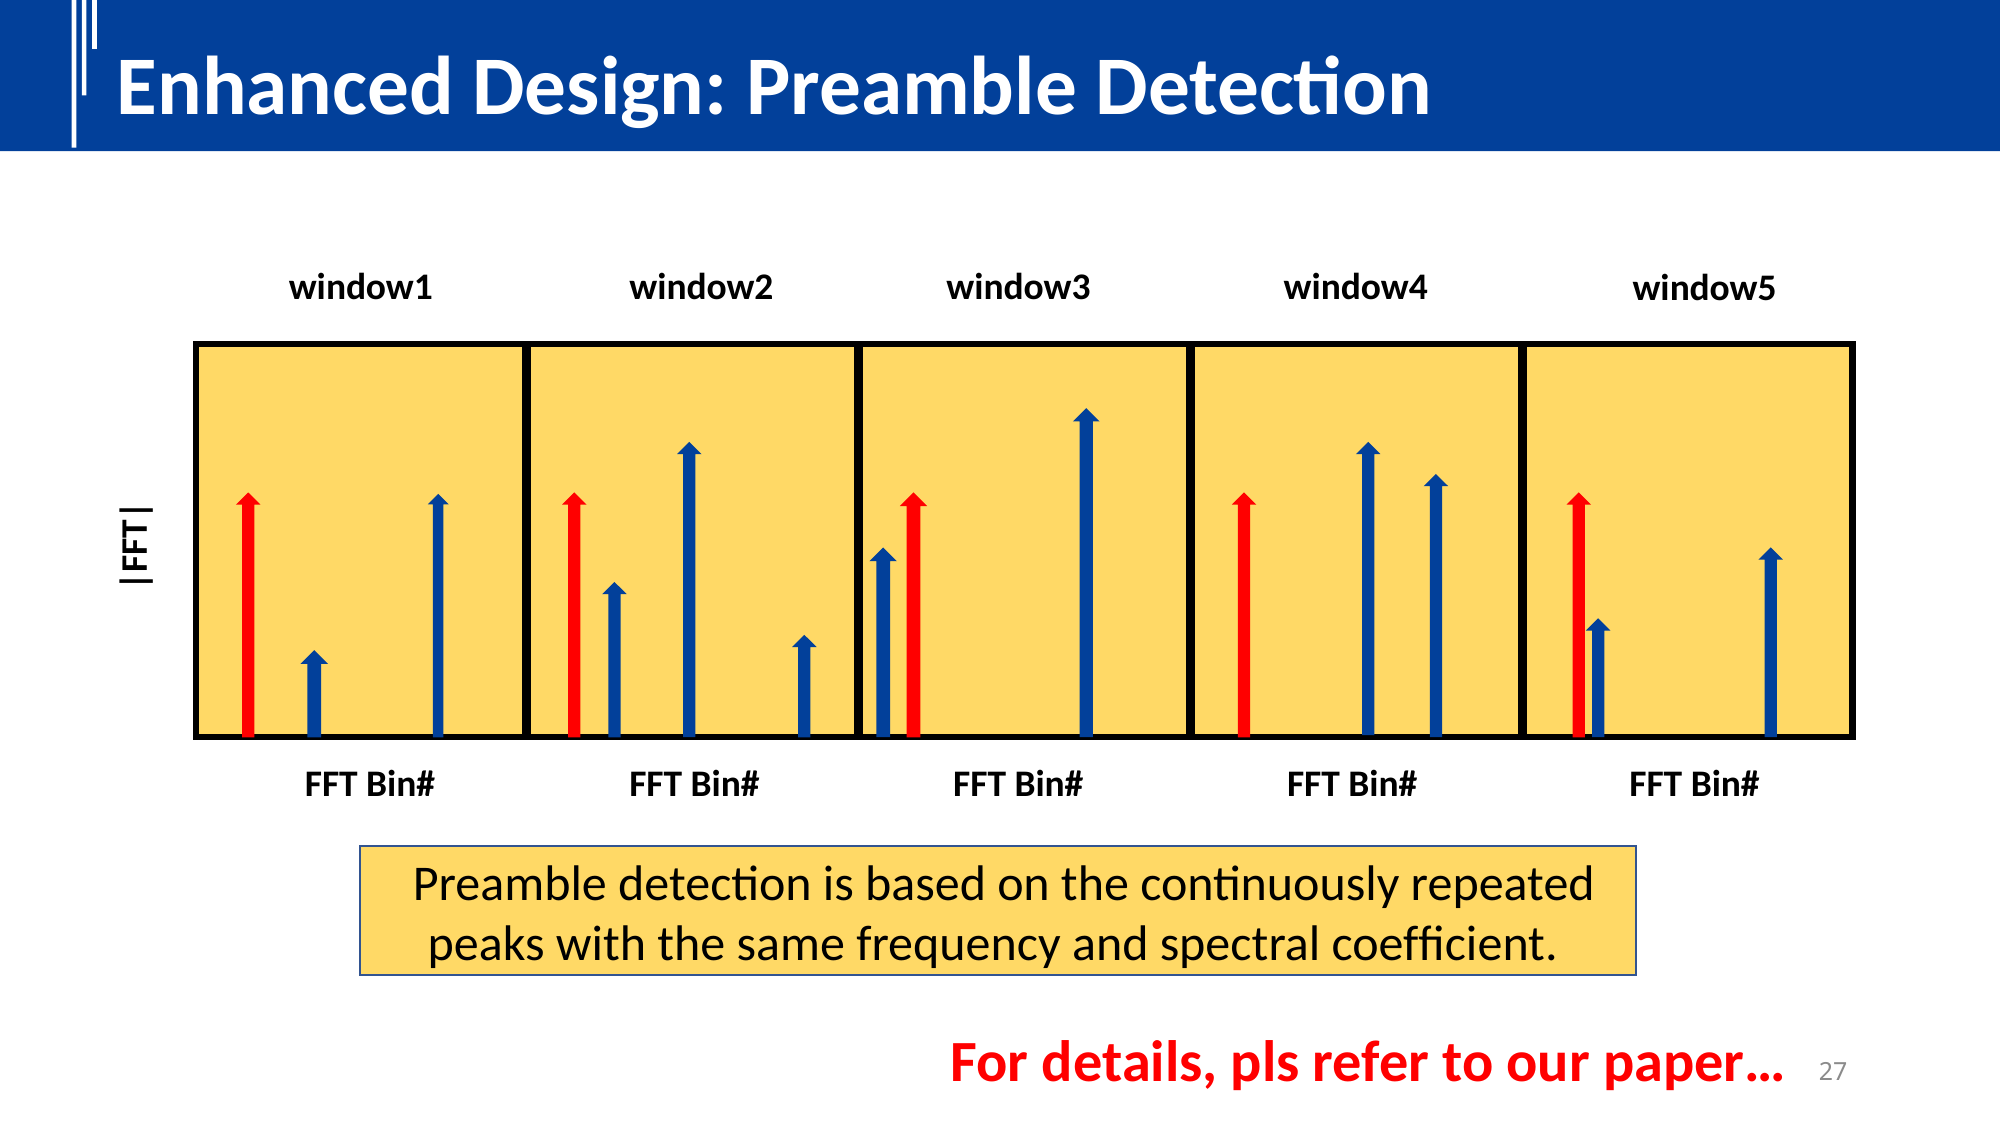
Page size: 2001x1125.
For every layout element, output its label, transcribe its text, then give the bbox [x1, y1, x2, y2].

text_box [674, 440, 705, 739]
text_box |FFT| [102, 486, 162, 606]
text_box [1070, 406, 1103, 739]
text_box FFT Bin# [938, 751, 1099, 812]
text_box [1229, 490, 1259, 739]
text_box Enhanced Design: Preamble Detection [102, 23, 1927, 214]
text_box [866, 545, 900, 739]
text_box [233, 490, 263, 739]
text_box [0, 0, 2000, 152]
text_box [1353, 440, 1383, 737]
text_box [897, 490, 930, 739]
text_box For details, pls refer to our paper… [935, 1015, 1801, 1101]
slide_number 27 [1412, 1042, 1863, 1103]
text_box [1523, 343, 1854, 738]
text_box [1564, 490, 1594, 739]
text_box [1191, 343, 1522, 738]
text_box [559, 490, 590, 739]
text_box [1421, 472, 1451, 739]
text_box [527, 343, 858, 738]
text_box Preamble detection is based on the continuously repeated peaks with the same frequency and spectral coefﬁcient. [359, 845, 1637, 976]
text_box [789, 633, 820, 739]
text_box window5 [1617, 255, 1792, 316]
text_box window4 [1268, 254, 1443, 315]
text_box FFT Bin# [289, 751, 451, 812]
text_box [1583, 616, 1613, 739]
text_box [297, 648, 331, 739]
text_box FFT Bin# [1272, 751, 1433, 812]
text_box [1755, 545, 1786, 739]
text_box FFT Bin# [614, 751, 775, 812]
text_box [195, 343, 526, 738]
text_box [425, 492, 452, 739]
text_box [599, 580, 630, 739]
text_box FFT Bin# [1614, 751, 1775, 812]
text_box [859, 343, 1190, 738]
text_box window2 [614, 254, 789, 315]
text_box window1 [273, 254, 448, 315]
text_box window3 [931, 254, 1106, 315]
